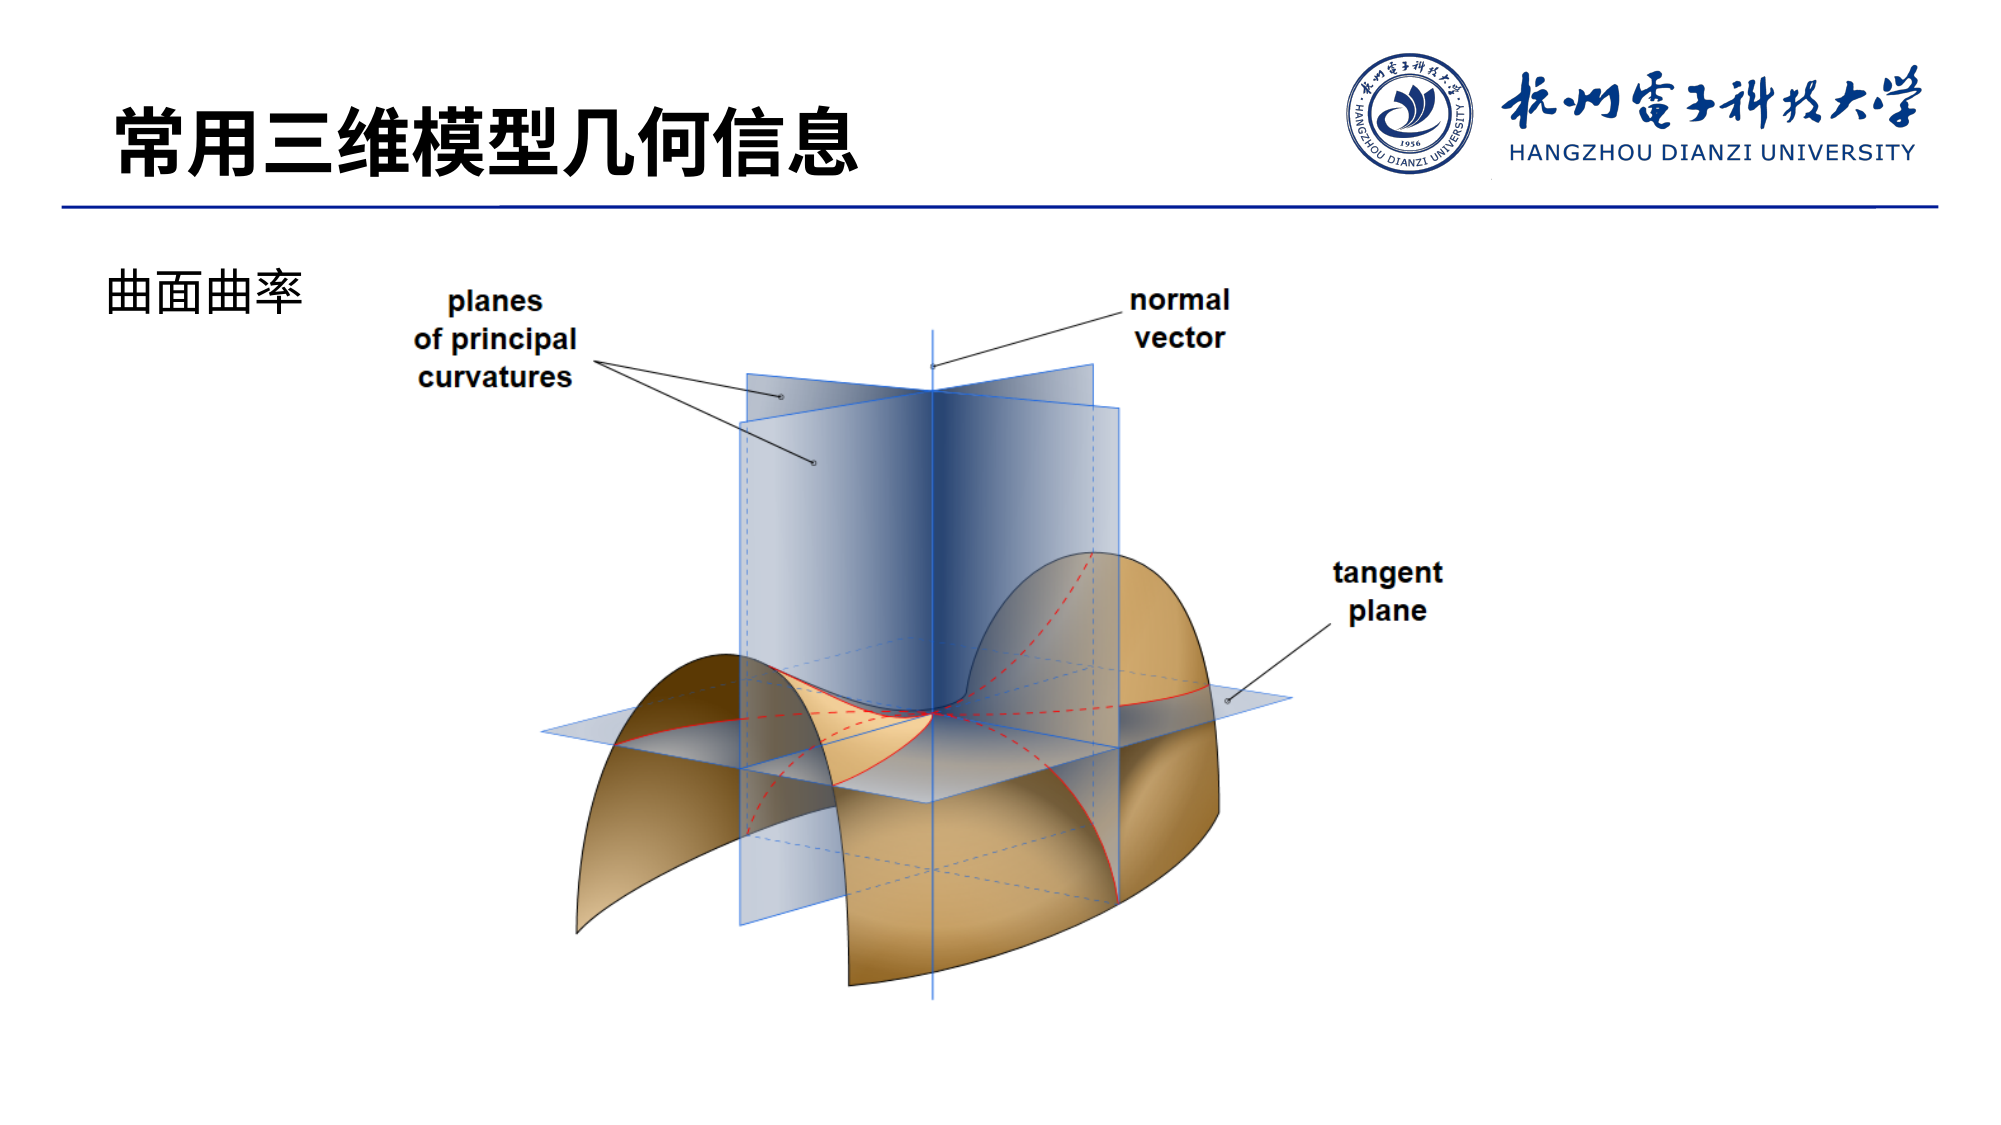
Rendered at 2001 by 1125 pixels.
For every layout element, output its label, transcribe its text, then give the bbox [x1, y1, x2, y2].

picture [1344, 47, 1922, 180]
picture [393, 282, 1488, 1013]
list 曲面曲率 [103, 259, 516, 343]
list 常用三维模型几何信息 [103, 86, 1250, 187]
